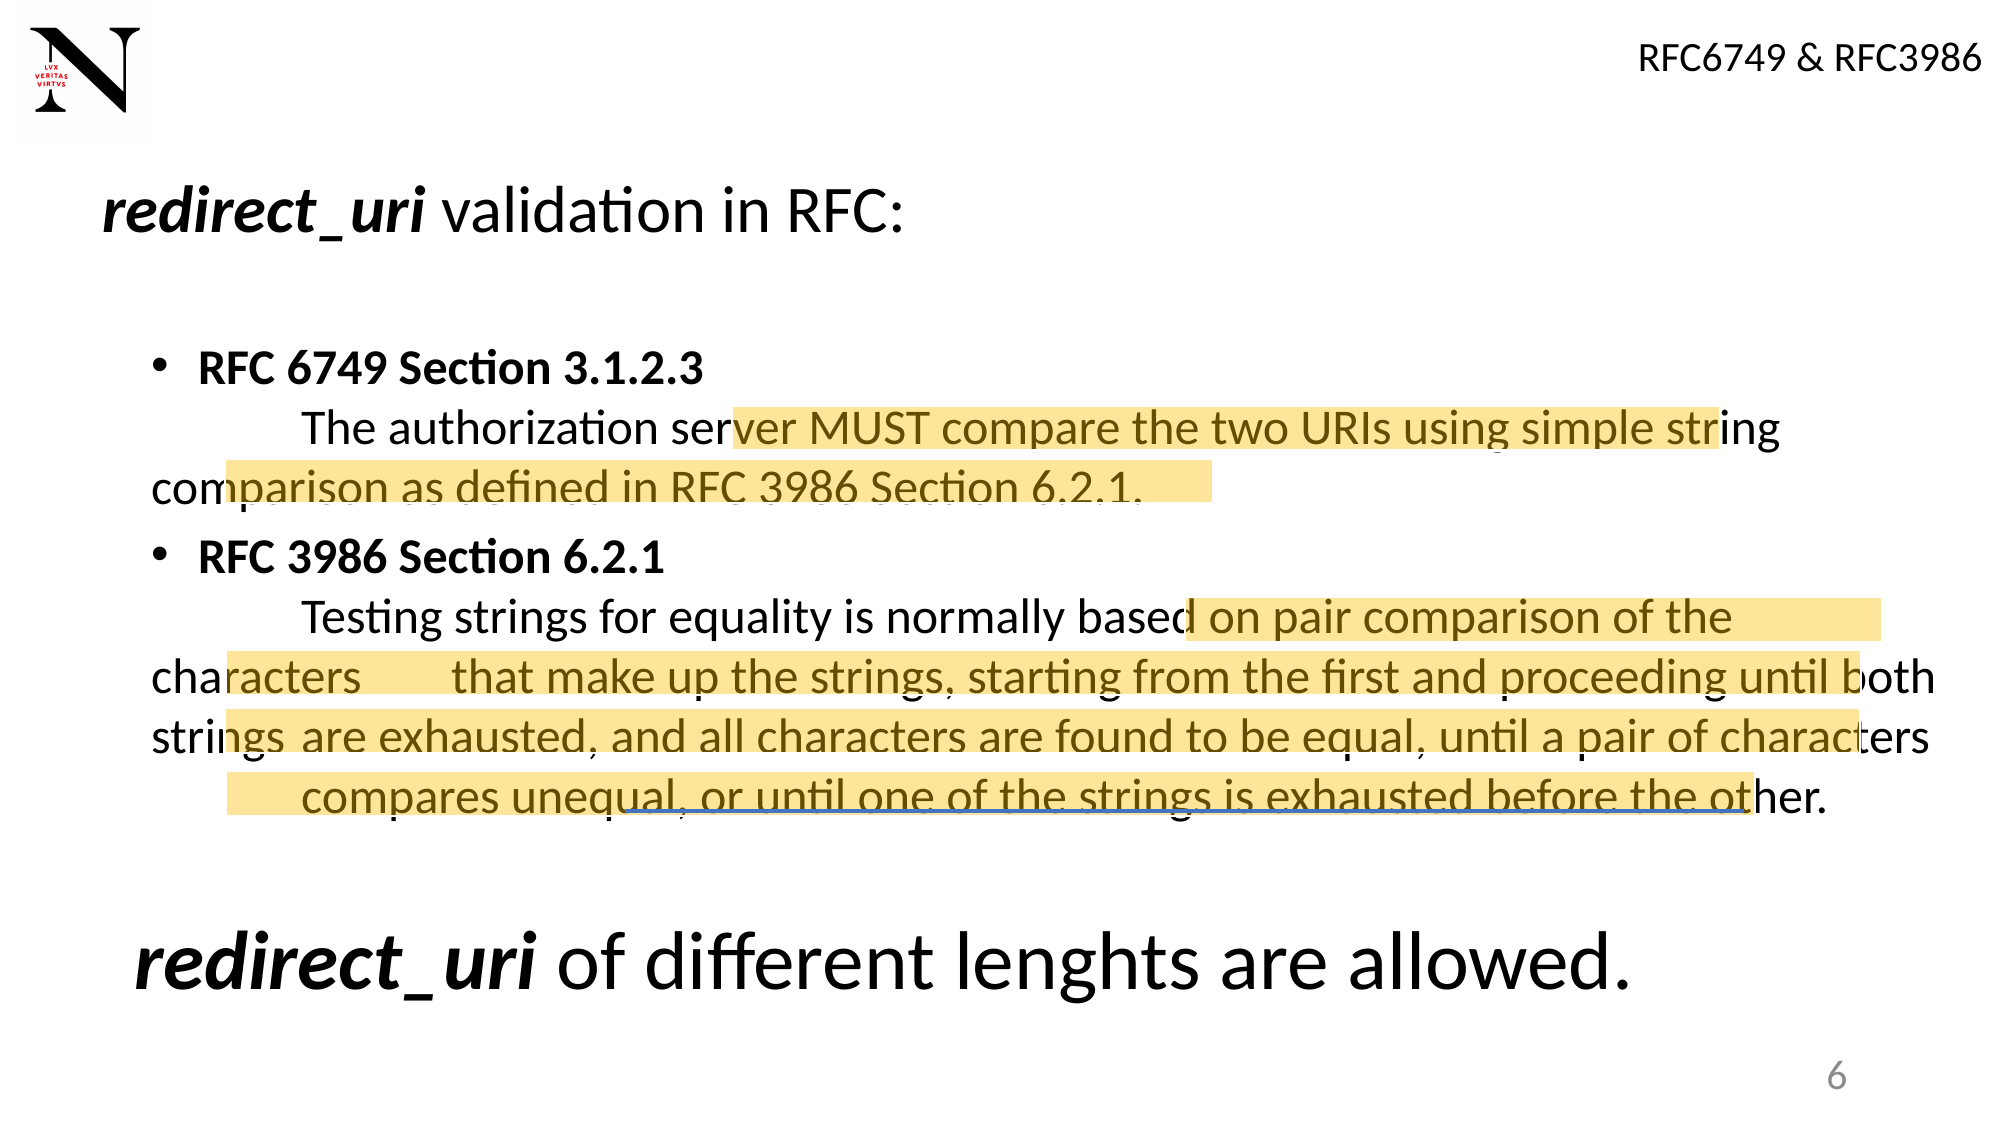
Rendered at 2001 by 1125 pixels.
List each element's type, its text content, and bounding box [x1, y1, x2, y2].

text_box RFC 3986 Section 6.2.1 Testing strings for equality is normally based on pair comparison of the characters that make up the strings, starting from the first and proceeding until both strings are exhausted, and all characters are found to be equal, until a pair of characters compares unequal, or until one of the strings is exhausted before the other. [136, 515, 1956, 831]
text_box redirect_uri of different lenghts are allowed. [119, 898, 1650, 1014]
picture [14, 0, 156, 141]
text_box [224, 458, 1214, 504]
text_box [225, 649, 1862, 696]
slide_number 6 [1789, 1042, 1863, 1103]
text_box [225, 770, 1756, 817]
text_box RFC 6749 Section 3.1.2.3 The authorization server MUST compare the two URIs using simple string comparison as defined in RFC 3986 Section 6.2.1. [136, 327, 1956, 515]
text_box [731, 405, 1721, 452]
text_box [1184, 596, 1883, 643]
text_box RFC6749 & RFC3986 [1623, 22, 1998, 88]
text_box [223, 707, 1861, 754]
text_box redirect_uri validation in RFC: [87, 158, 922, 253]
